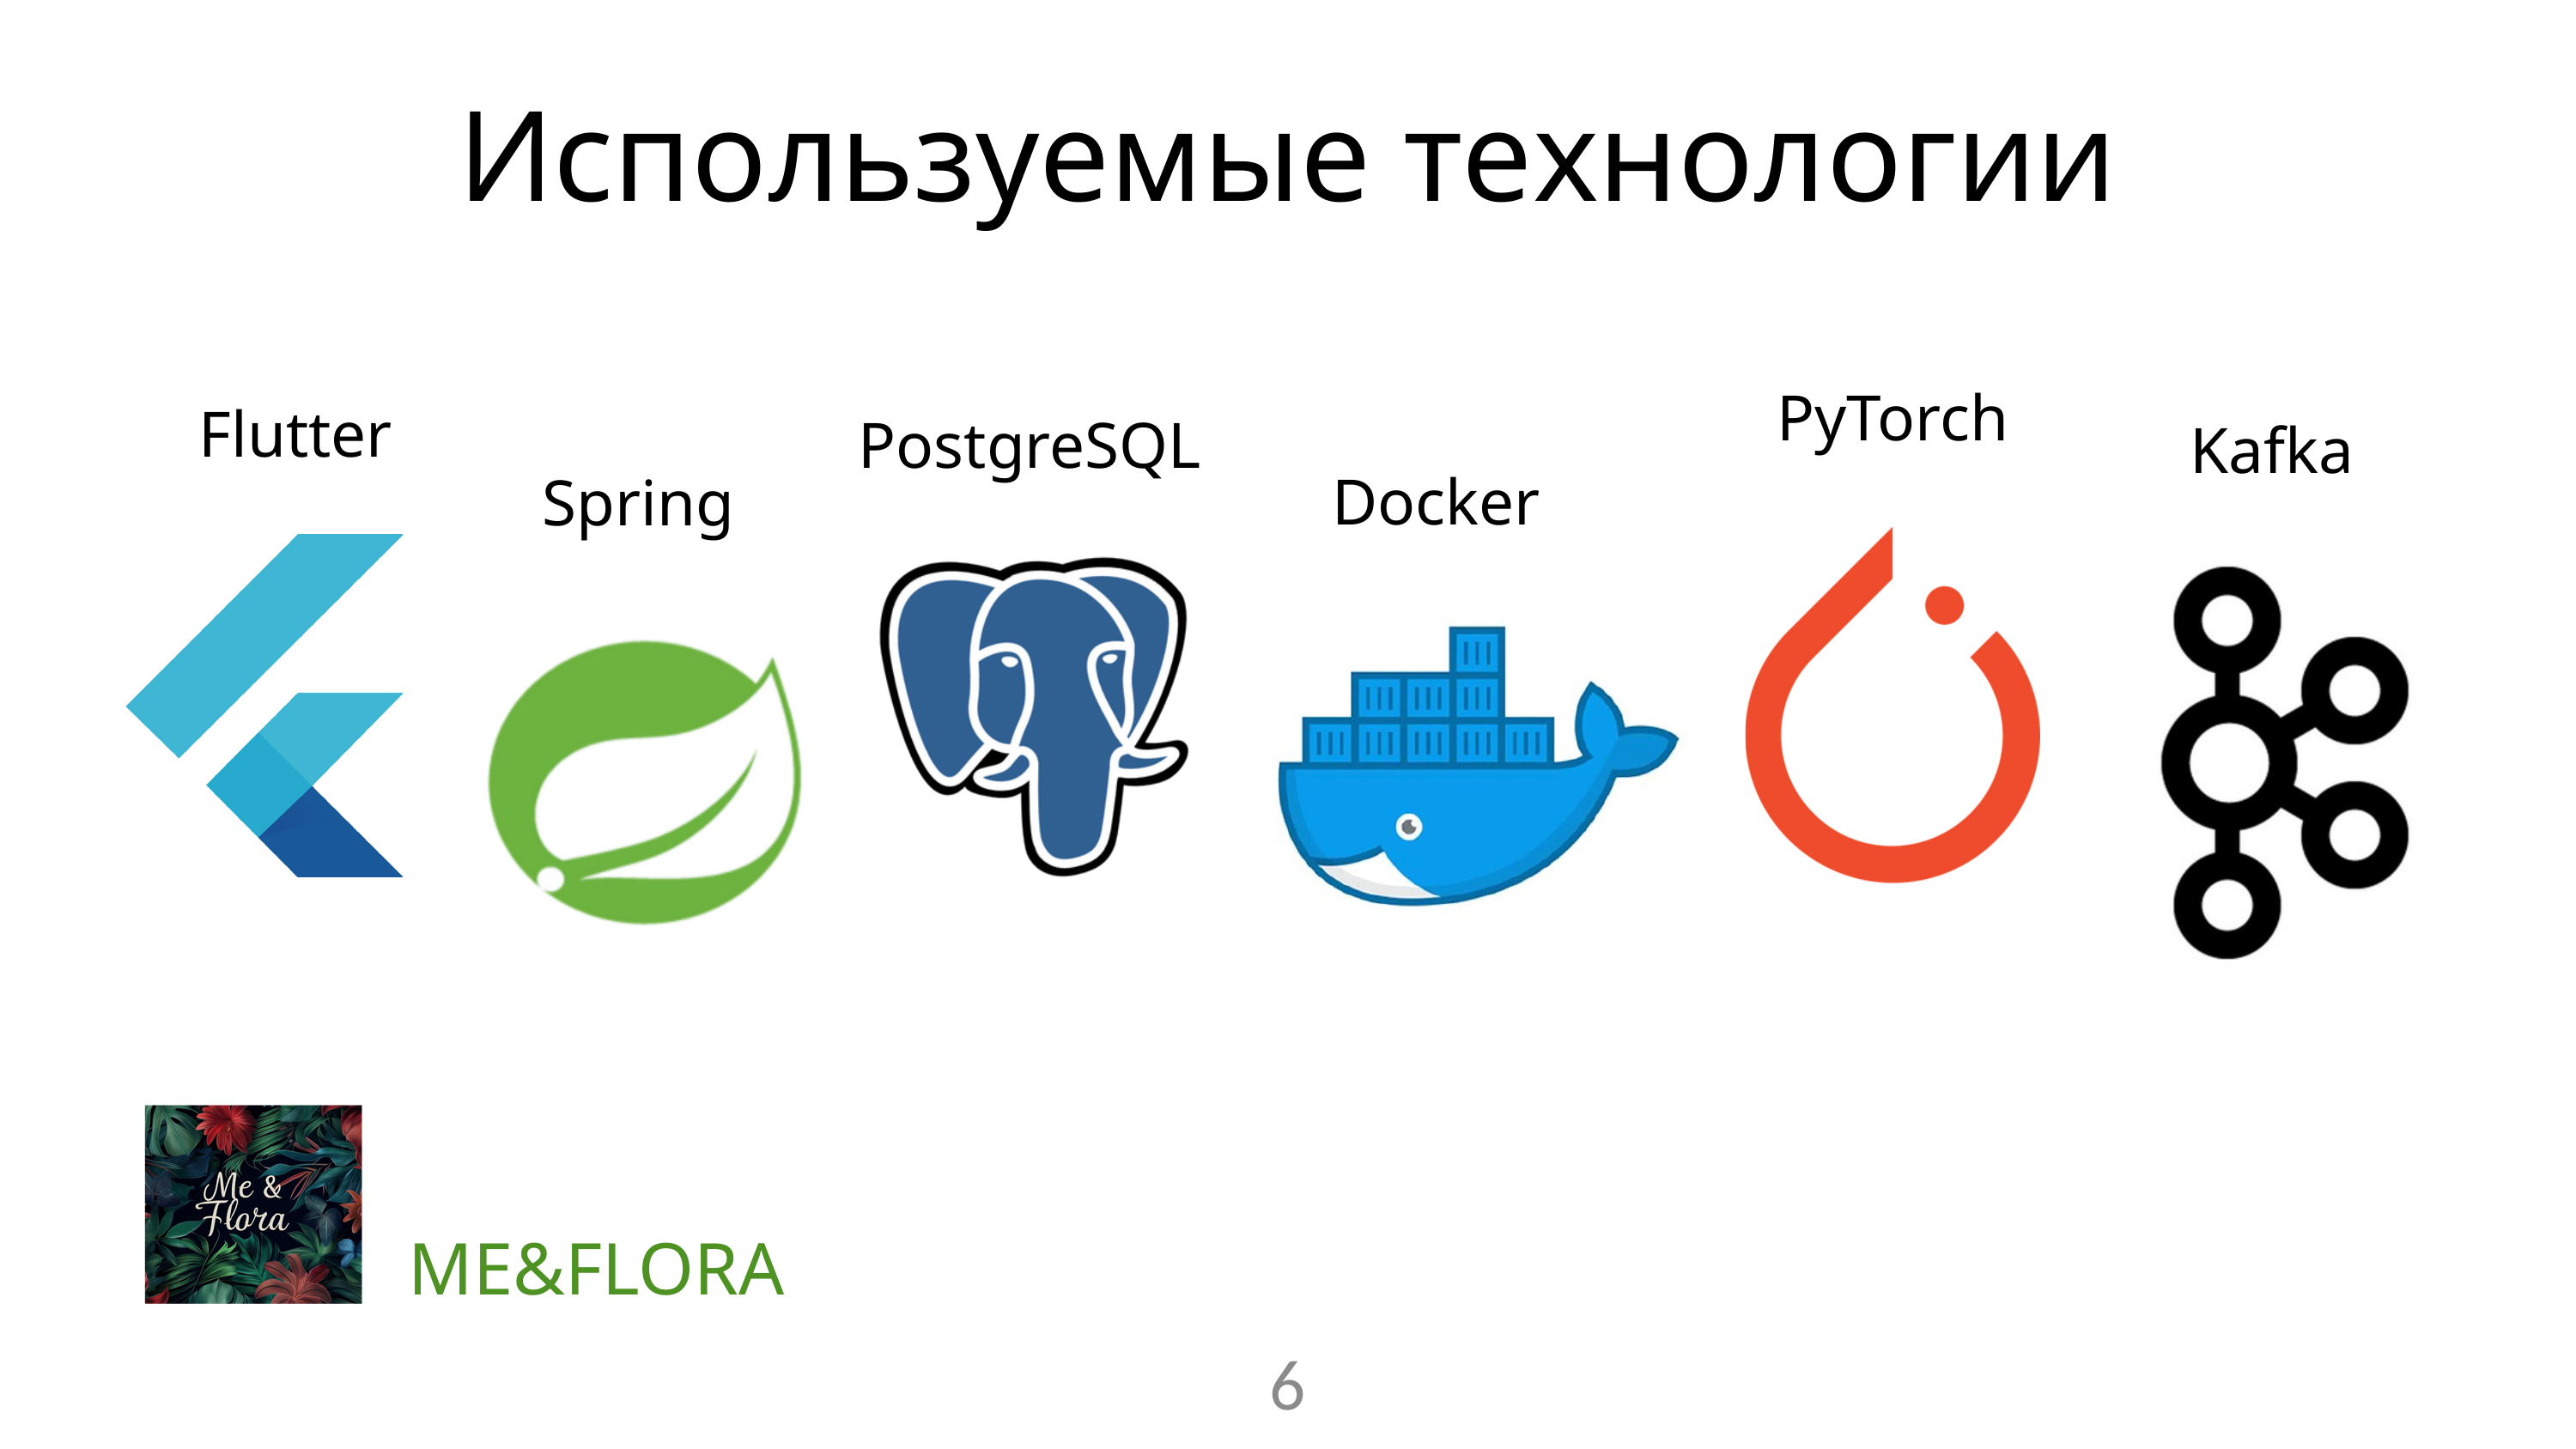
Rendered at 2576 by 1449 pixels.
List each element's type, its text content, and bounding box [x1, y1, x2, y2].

text_box [144, 1105, 362, 1304]
text_box Spring [537, 451, 741, 539]
slide_number 6 [1138, 1355, 1438, 1408]
text_box PyTorch [1767, 366, 2019, 454]
text_box [125, 534, 404, 877]
text_box [1234, 543, 1686, 994]
text_box [428, 591, 849, 946]
text_box [1745, 527, 2040, 884]
text_box PostgreSQL [852, 393, 1208, 482]
text_box [1792, 482, 2576, 1055]
text_box Kafka [2189, 397, 2354, 486]
text_box Flutter [192, 382, 399, 470]
text_box [842, 482, 1305, 903]
text_box ME&FLORA [389, 1209, 804, 1310]
text_box Docker [1328, 450, 1544, 538]
text_box Используемые технологии [0, 51, 2576, 227]
